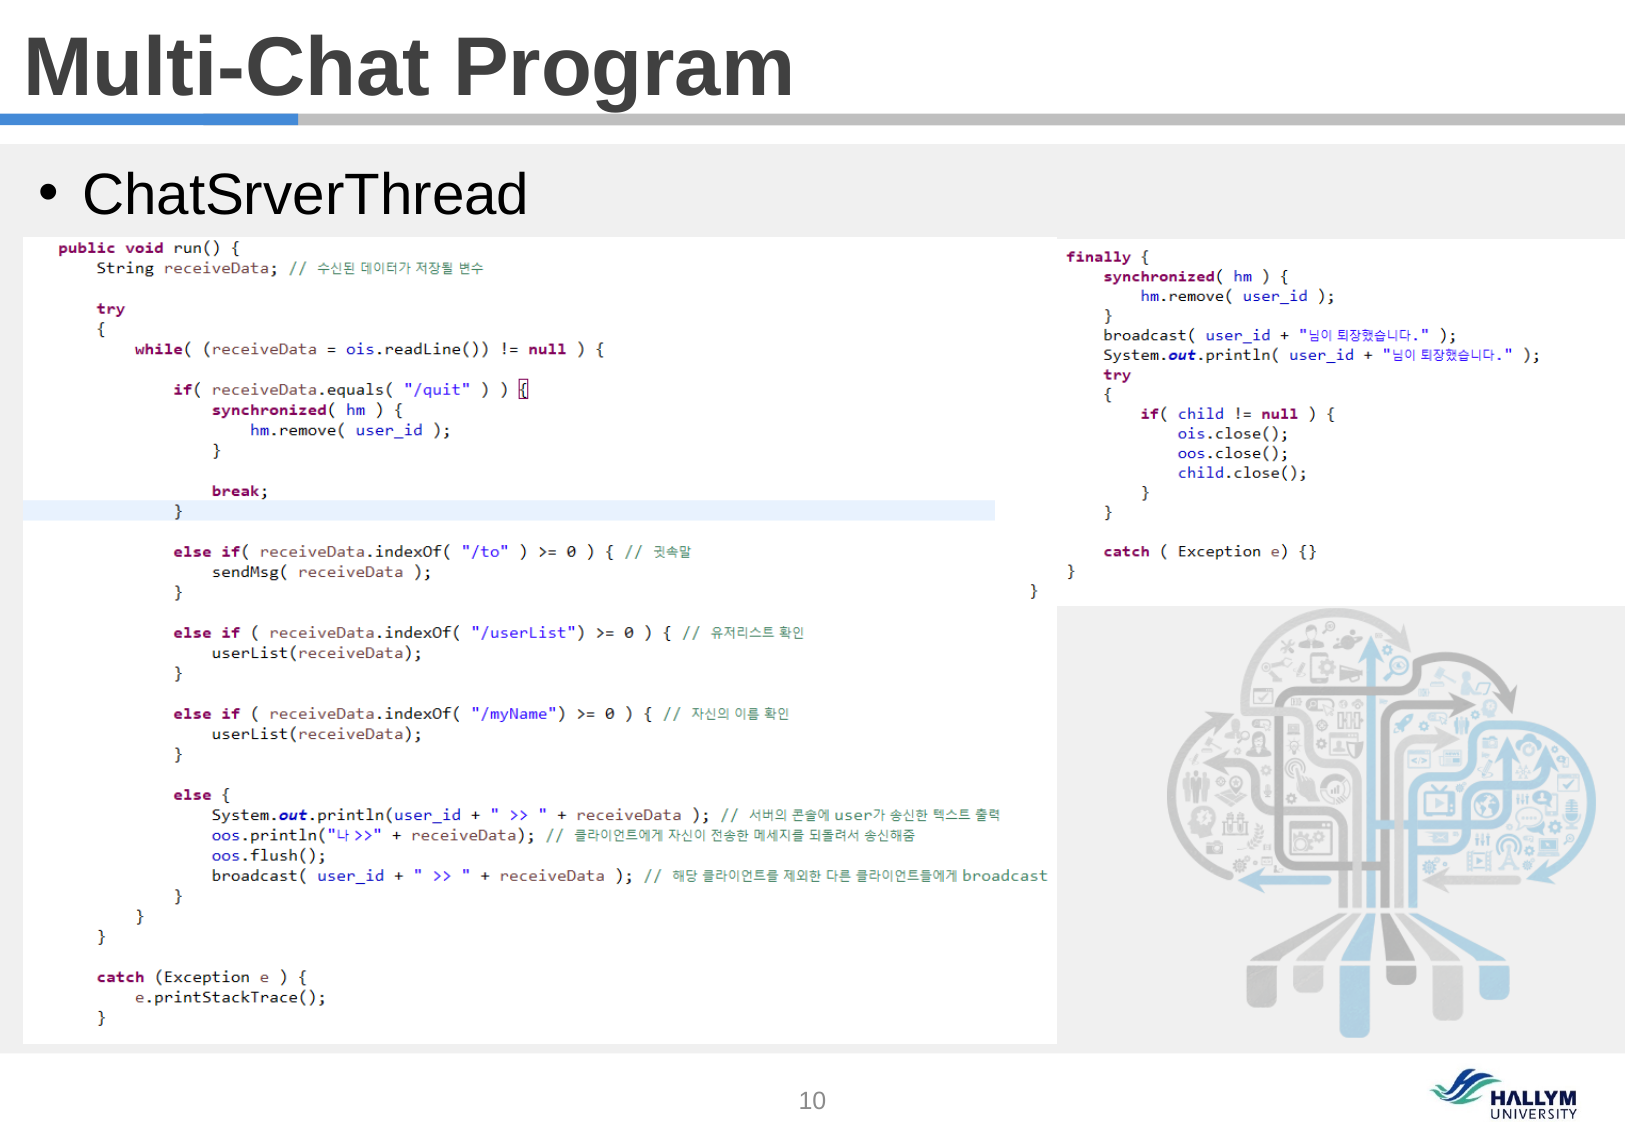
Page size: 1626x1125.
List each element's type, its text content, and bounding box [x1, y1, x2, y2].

picture [1426, 1063, 1582, 1122]
list ChatSrverThread [1057, 606, 1599, 1024]
slide_number 10 [629, 1069, 996, 1125]
list ChatSrverThread [23, 149, 1599, 239]
picture [23, 237, 1625, 1044]
list Multi-Chat Program [23, 23, 1593, 115]
